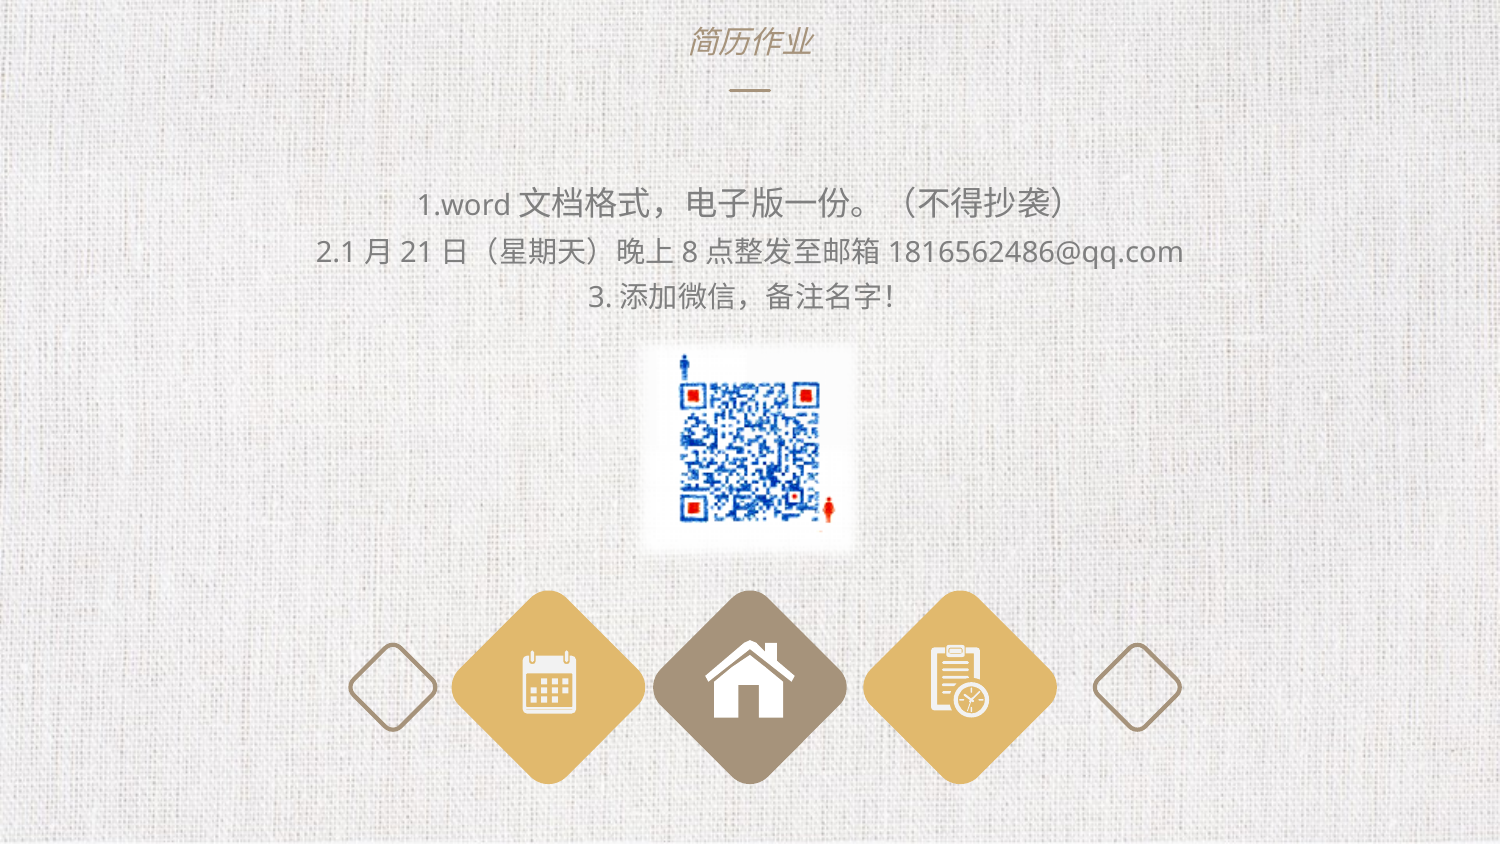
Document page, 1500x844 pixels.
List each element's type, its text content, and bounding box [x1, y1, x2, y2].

picture [0, 0, 1500, 844]
text_box 1.word文档格式，电子版一份。（不得抄袭） 2.1月21日（星期天）晚上8点整发至邮箱1816562486@qq.com 3.添加微信，备注名字！ [152, 163, 1349, 367]
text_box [472, 611, 625, 764]
text_box [350, 644, 436, 730]
text_box [1094, 644, 1180, 730]
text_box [673, 611, 827, 764]
text_box 简历作业 [672, 15, 828, 68]
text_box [883, 611, 1037, 764]
